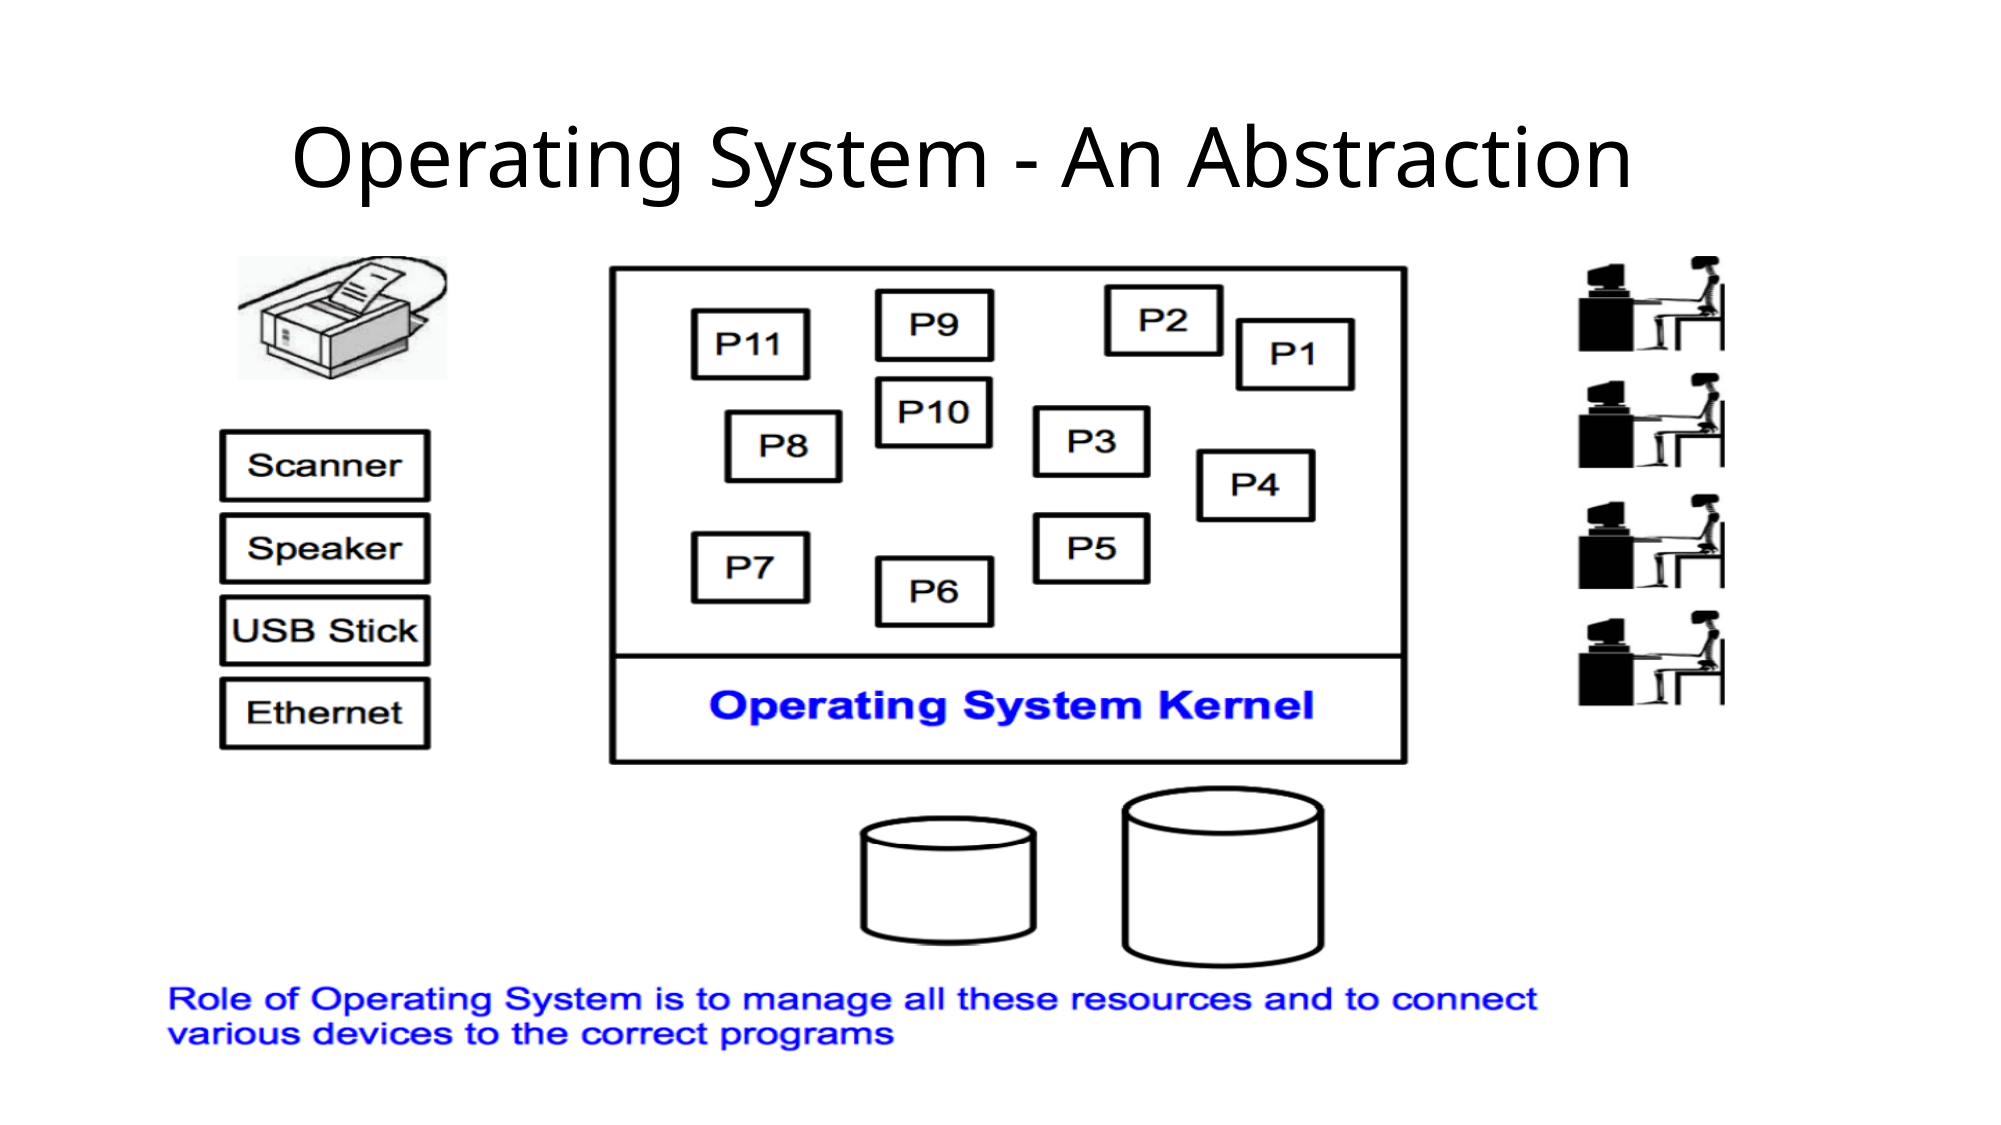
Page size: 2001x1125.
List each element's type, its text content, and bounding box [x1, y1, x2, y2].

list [149, 253, 1786, 1066]
title Operating System - An Abstraction [275, 51, 2000, 269]
